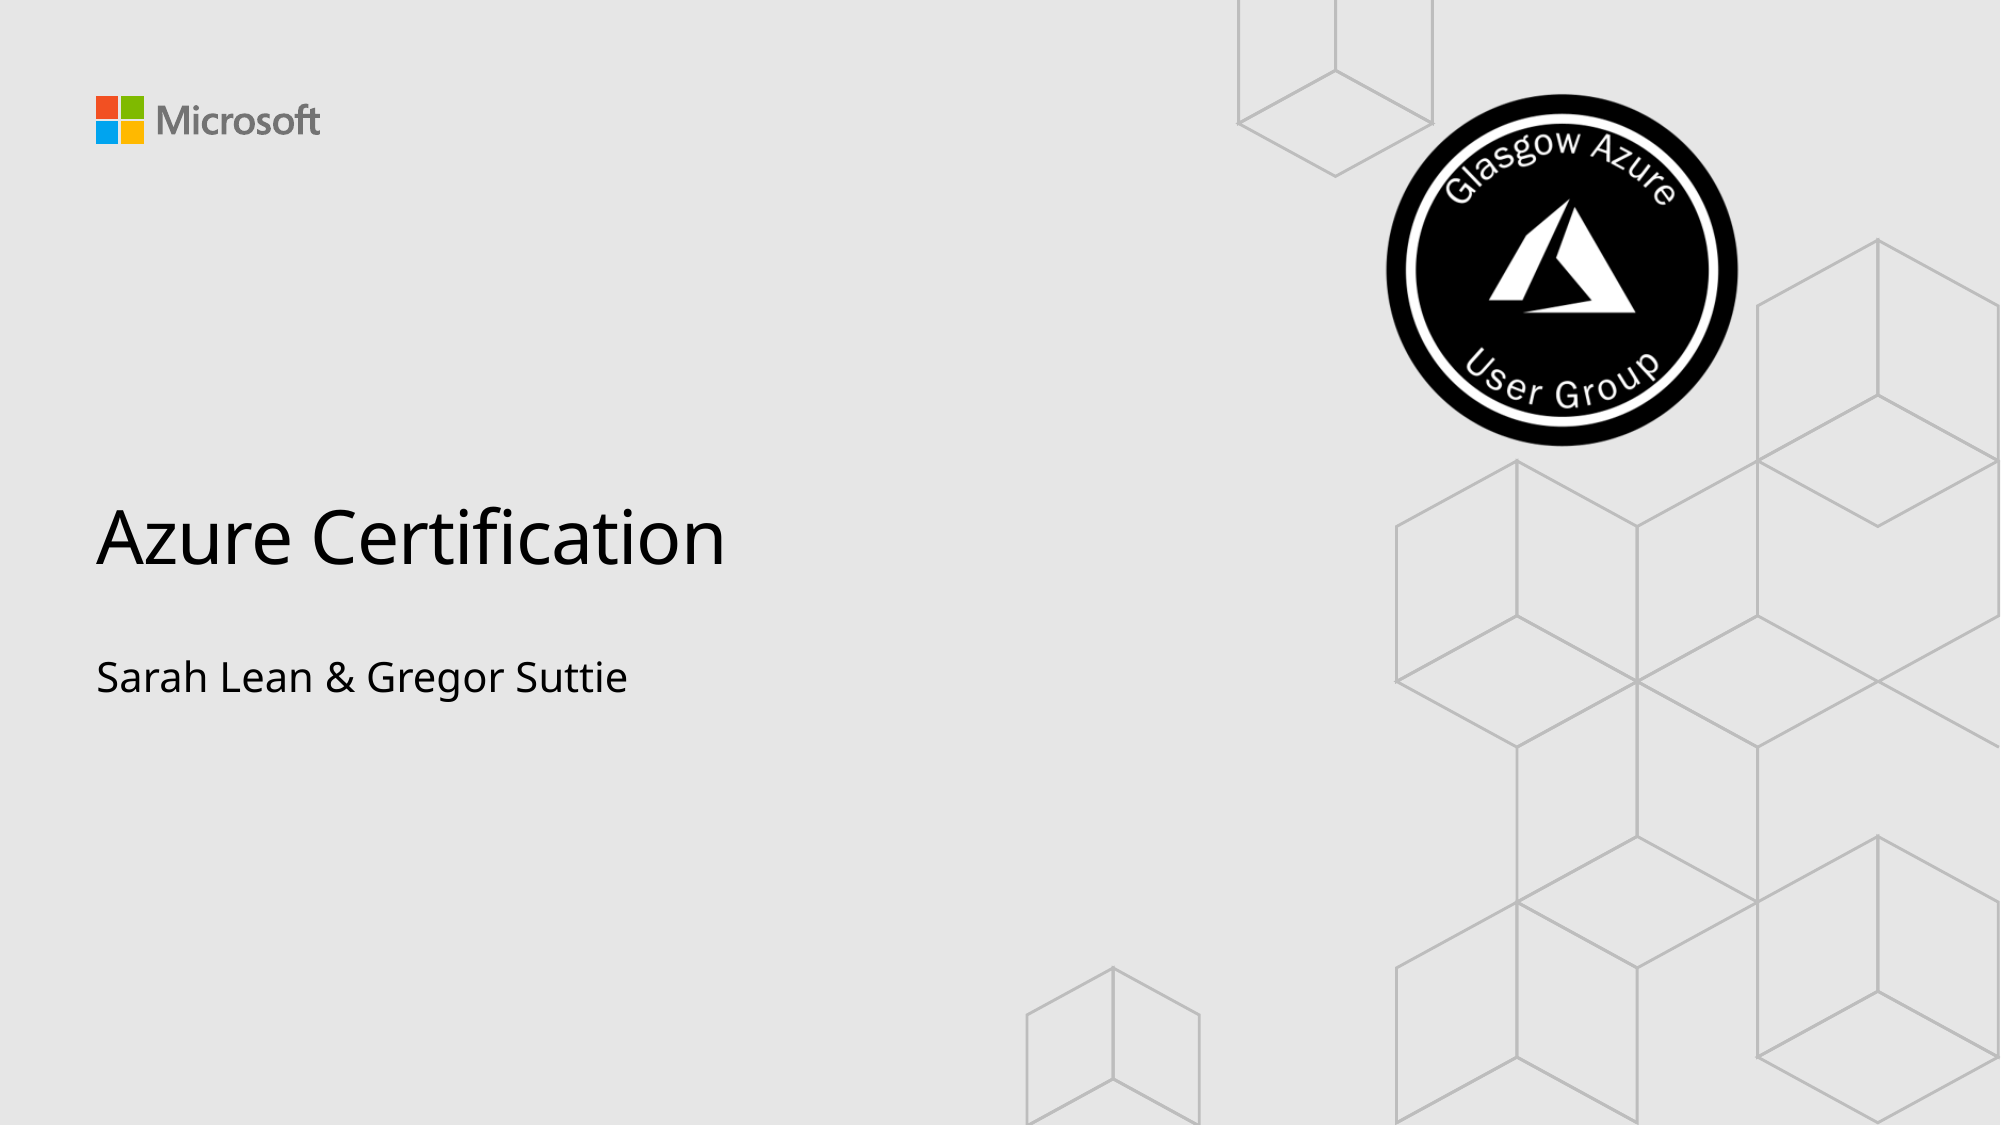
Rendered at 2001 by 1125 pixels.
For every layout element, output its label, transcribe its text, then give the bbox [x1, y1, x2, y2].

picture [1358, 62, 1780, 482]
title Azure Certification [96, 488, 1072, 580]
list Sarah Lean & Gregor Suttie [96, 651, 1072, 702]
